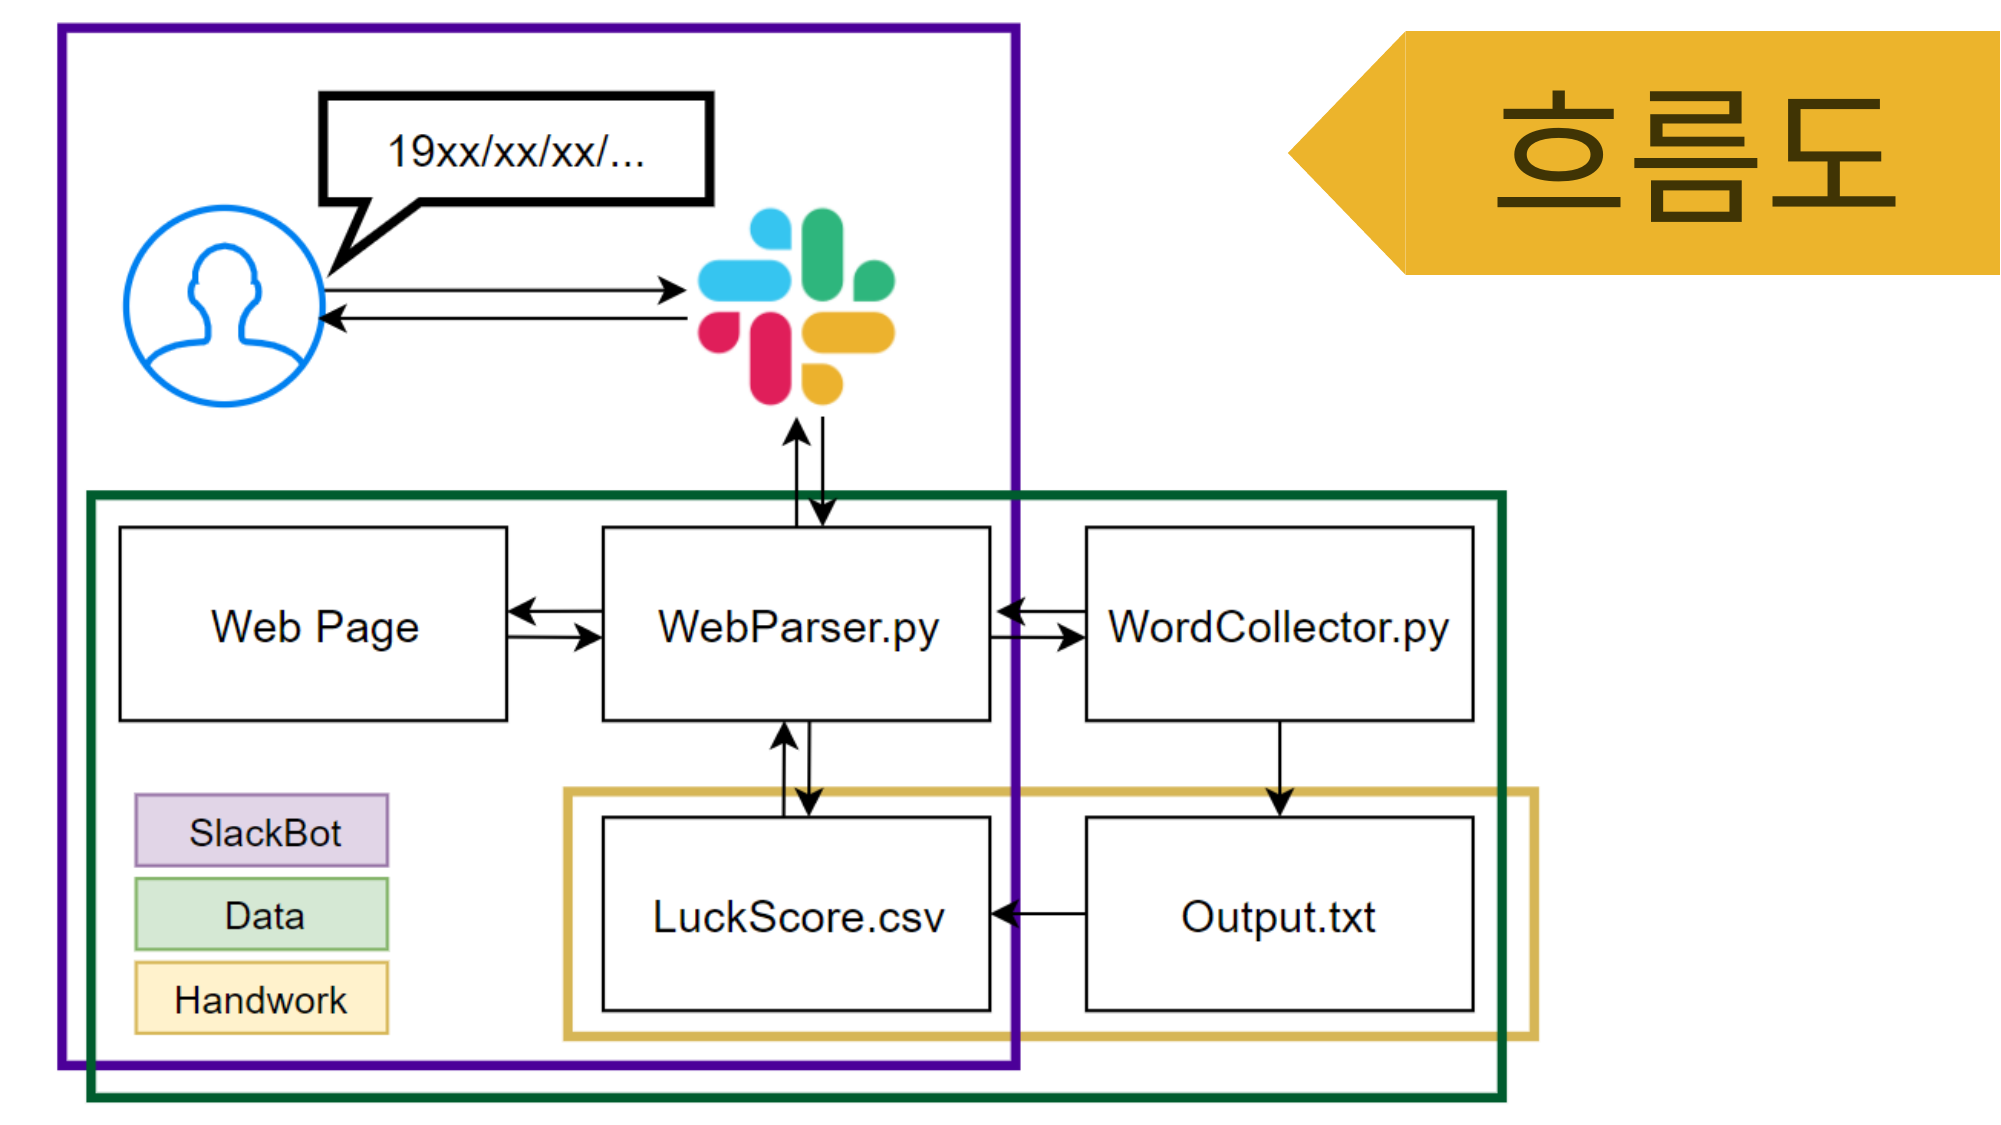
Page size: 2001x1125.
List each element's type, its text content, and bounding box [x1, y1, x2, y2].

text_box 흐름도 [1570, 30, 2000, 276]
picture [36, 0, 1570, 1125]
